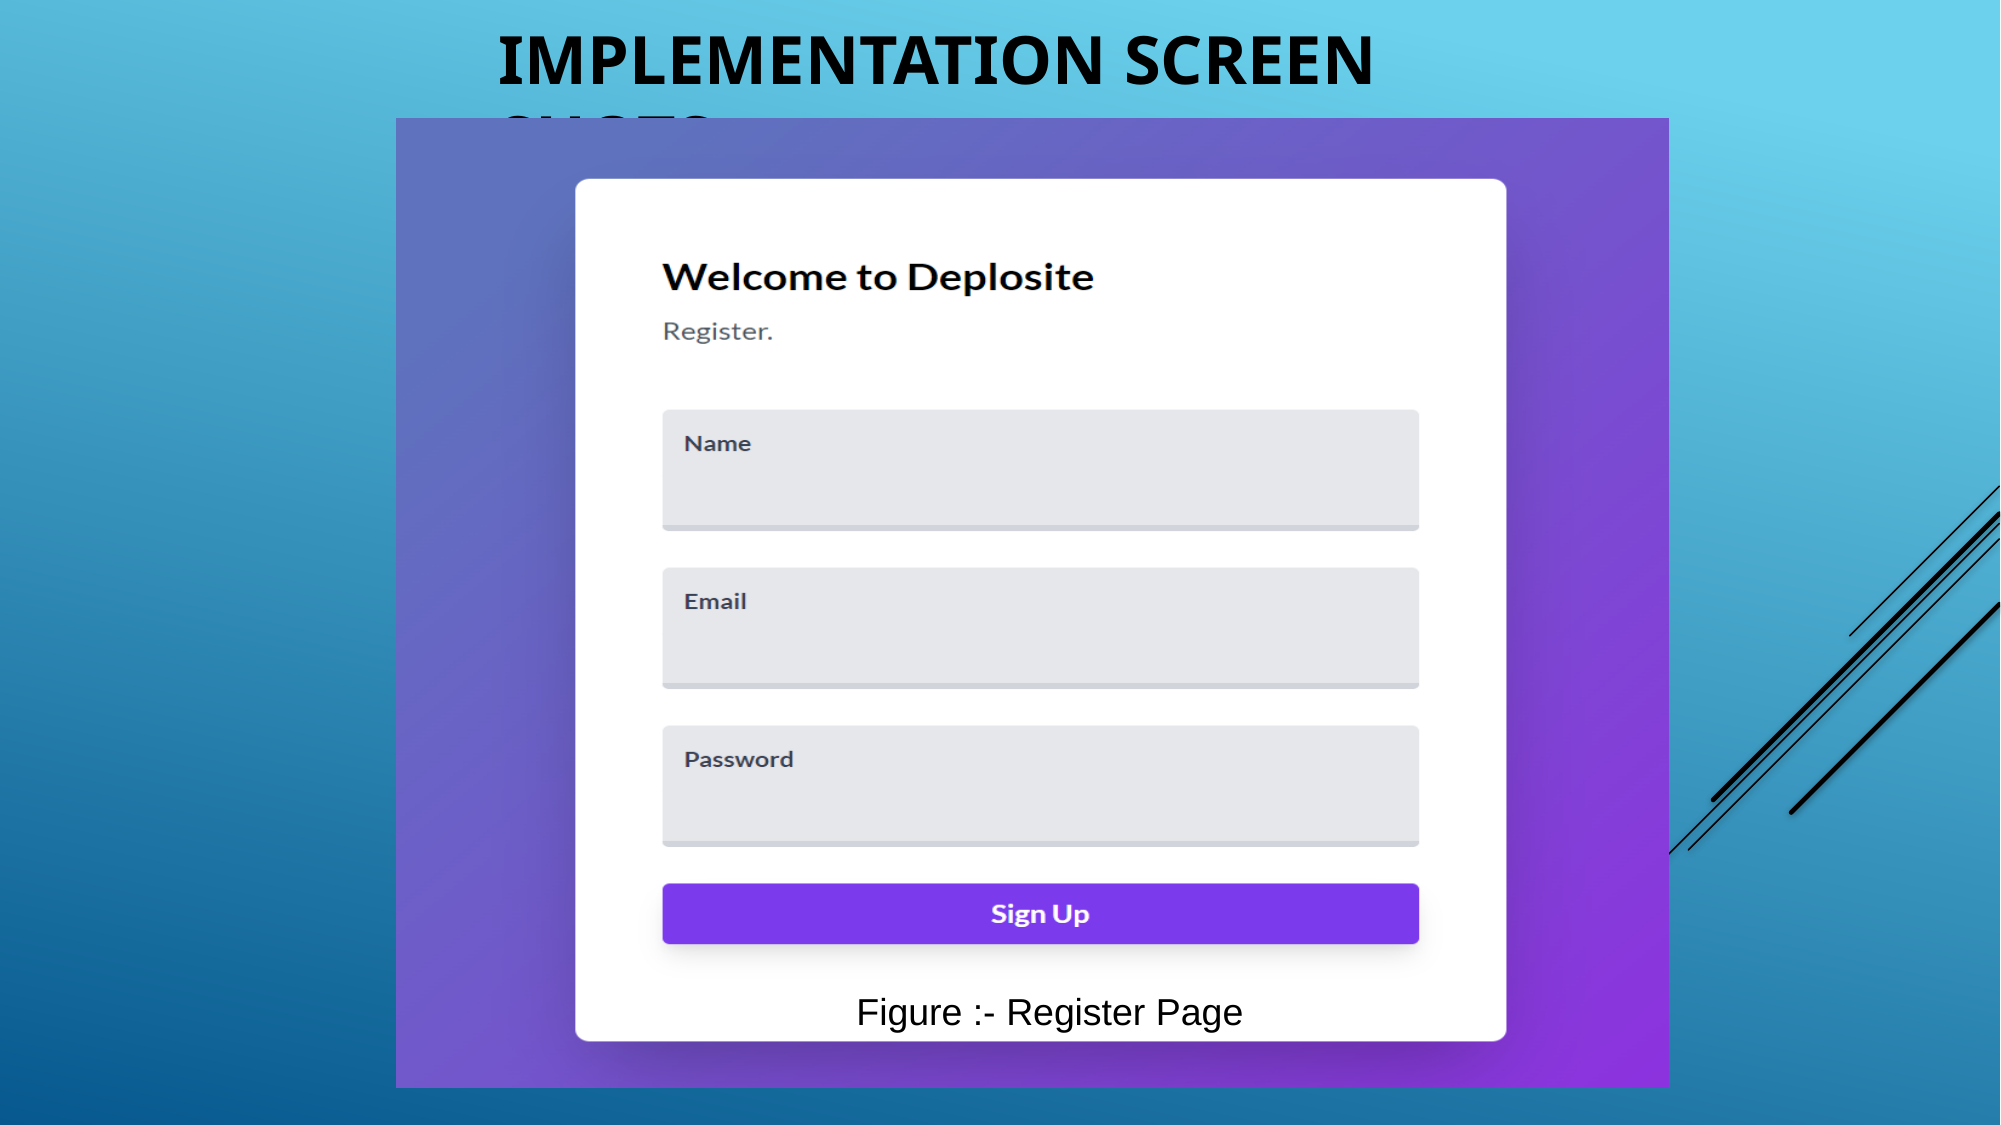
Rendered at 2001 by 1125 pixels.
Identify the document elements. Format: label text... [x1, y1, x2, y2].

picture [396, 117, 1669, 1088]
text_box Implementation SCreen SHOTS [483, 10, 1624, 116]
